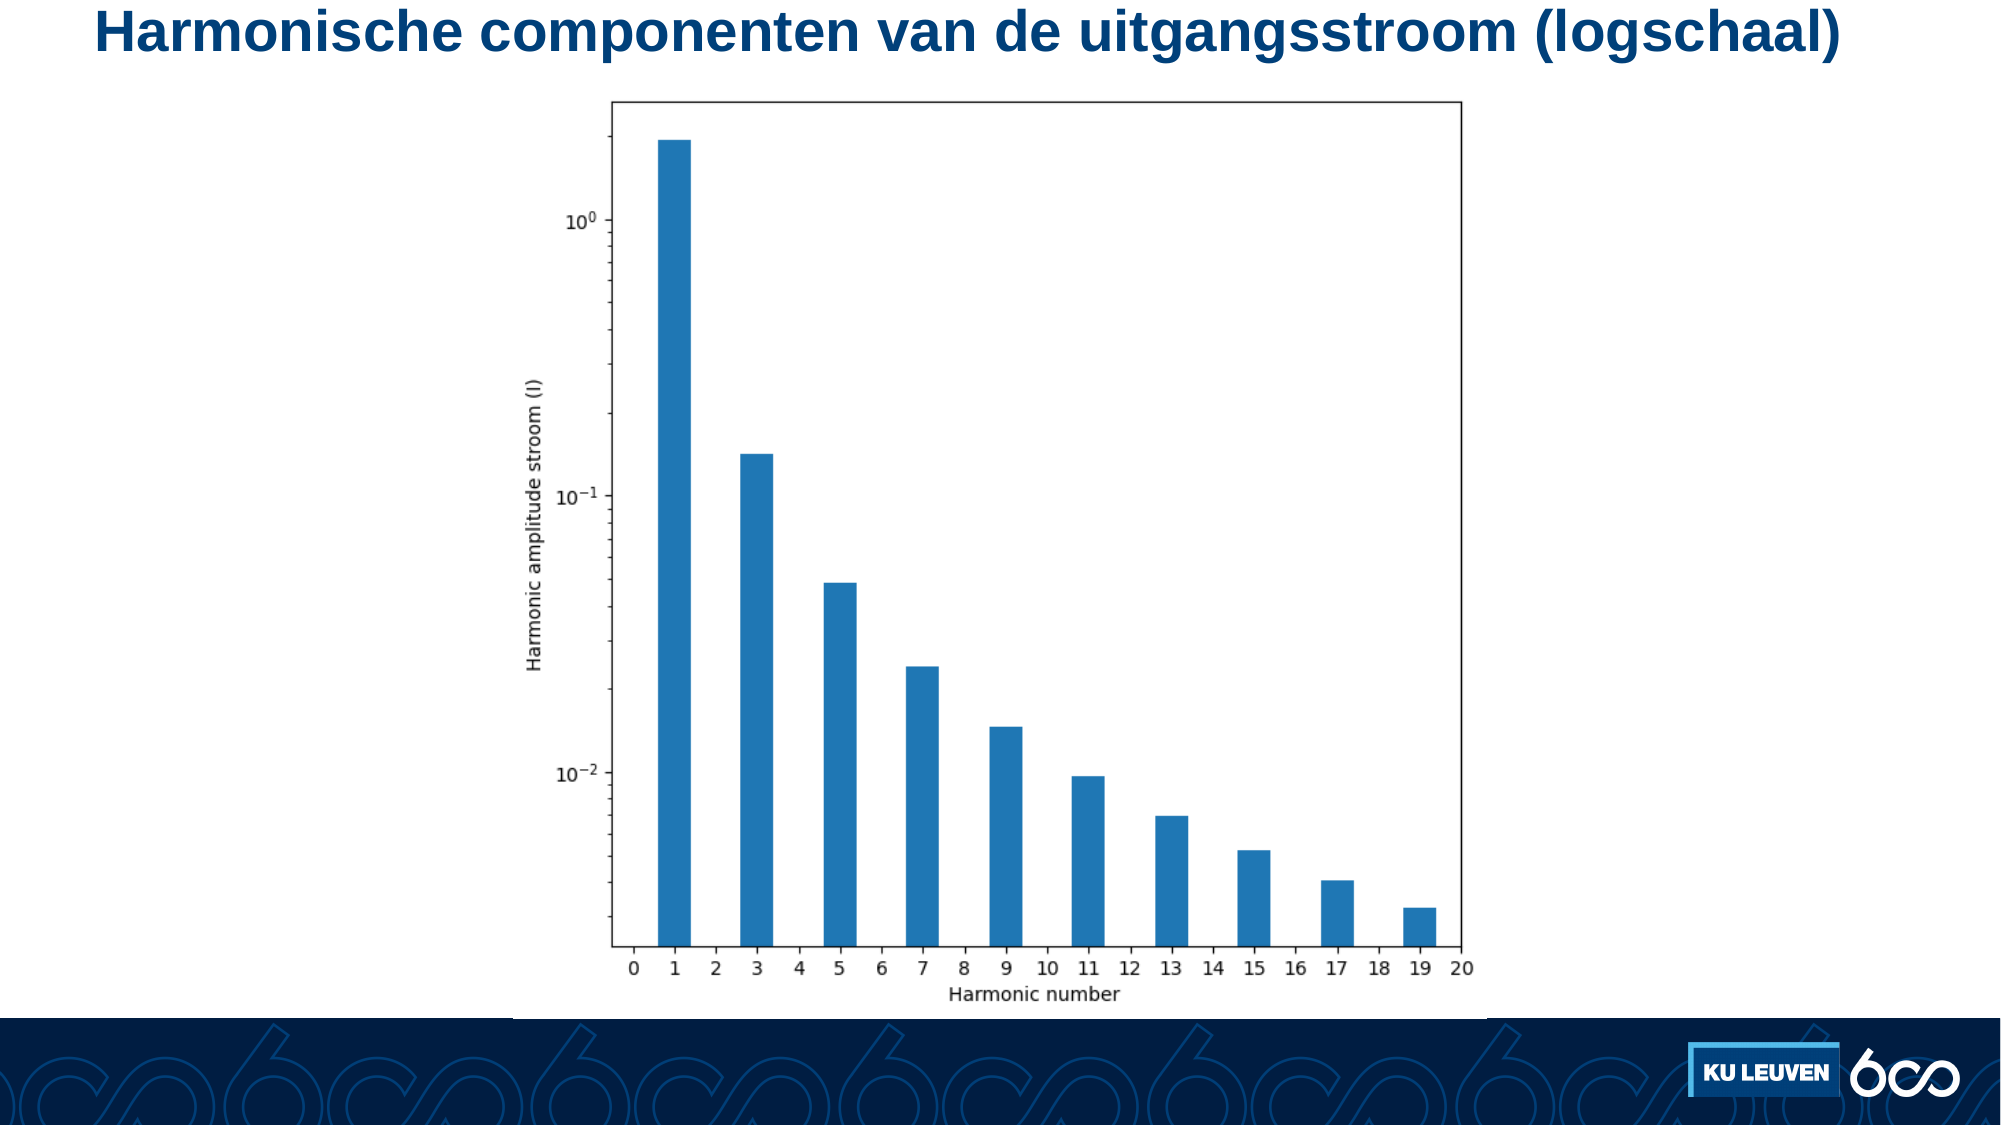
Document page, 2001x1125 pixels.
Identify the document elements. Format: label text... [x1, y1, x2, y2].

picture [0, 88, 2001, 1125]
title Harmonische componenten van de uitgangsstroom (logschaal) [94, 0, 1906, 108]
